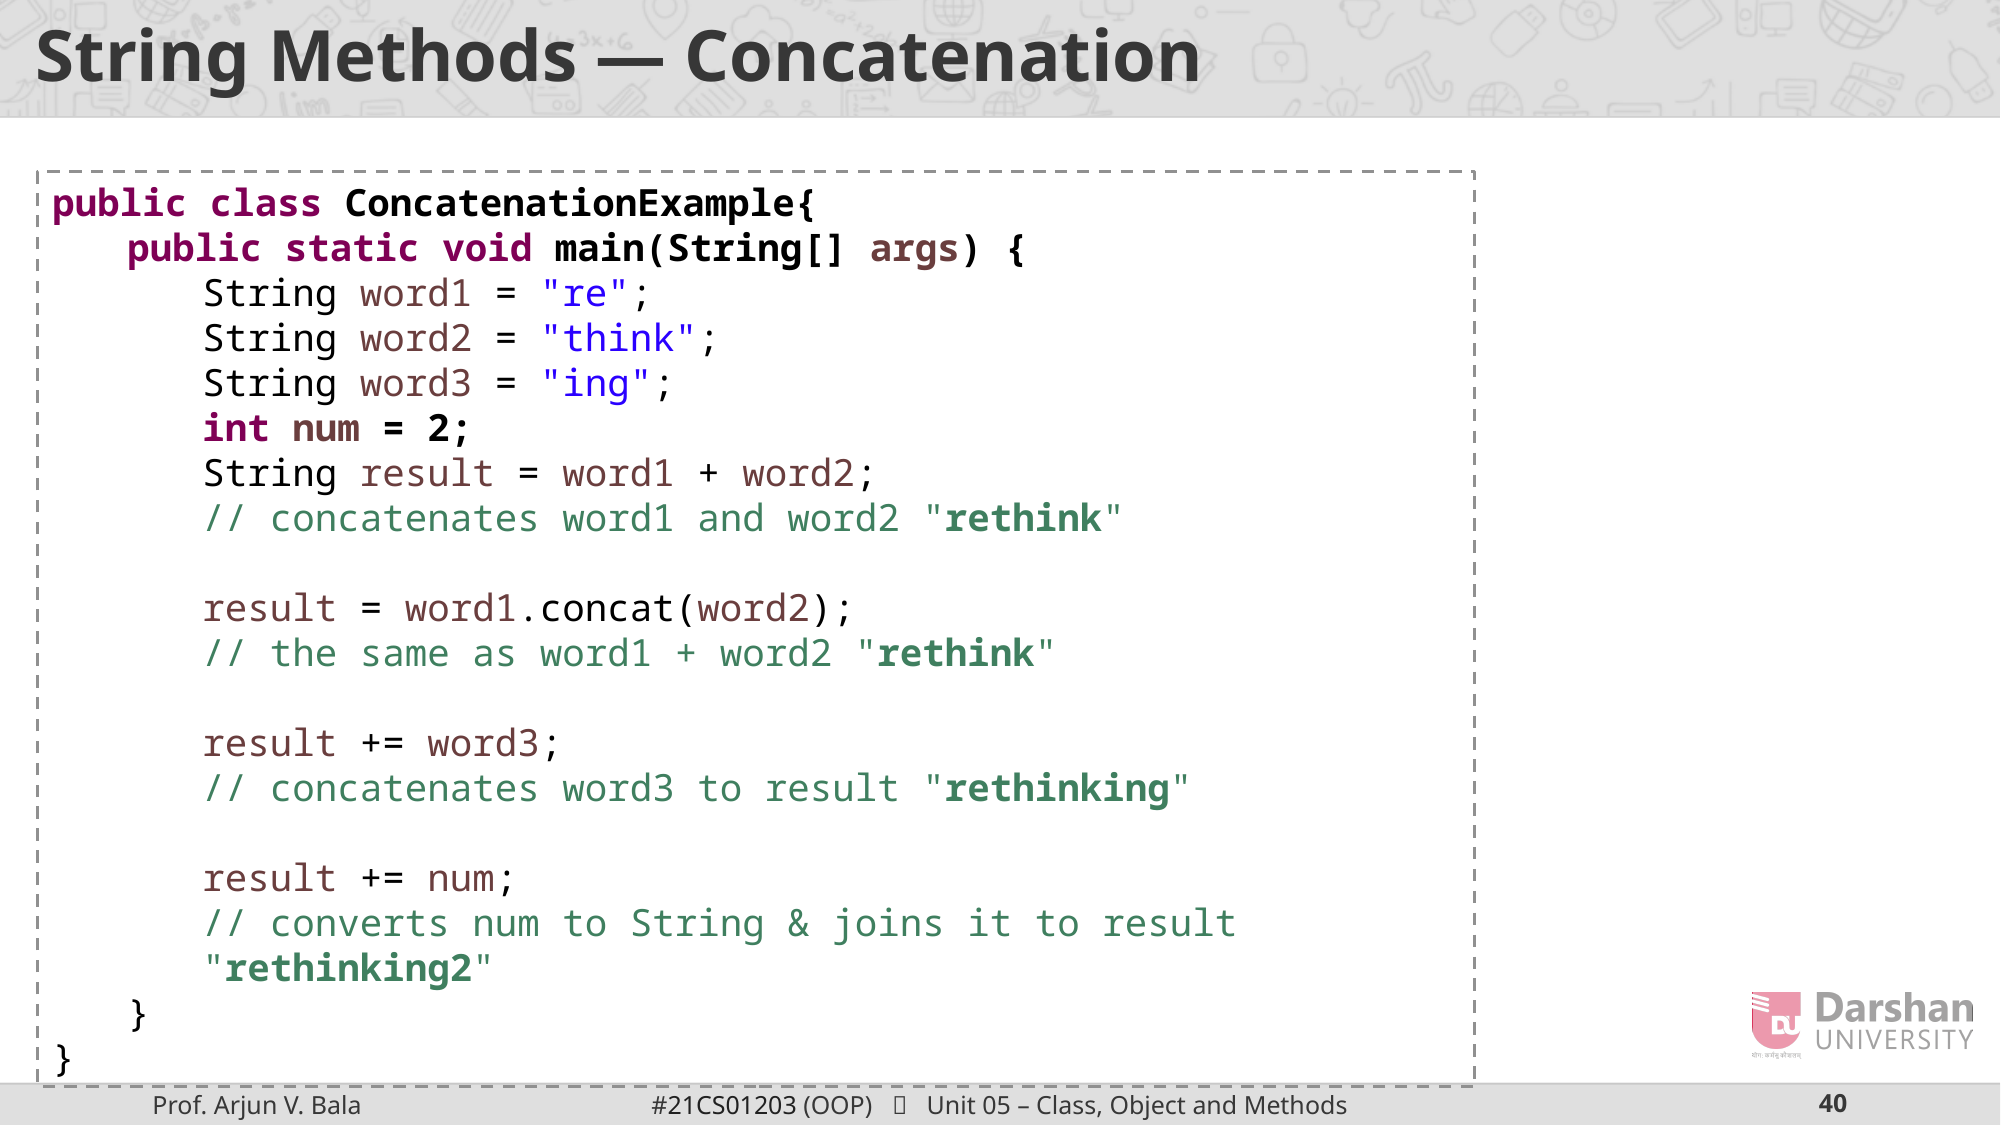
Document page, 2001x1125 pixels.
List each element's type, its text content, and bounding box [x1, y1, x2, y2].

text_box public class ConcatenationExample{ public static void main(String[] args) { String word1 = "re"; String word2 = "think"; String word3 = "ing"; int num = 2; String result = word1 + word2; // concatenates word1 and word2 "rethink" result = word1.concat(word2); // the same as word1 + word2 "rethink" result += word3; // concatenates word3 to result "rethinking" result += num; // converts num to String & joins it to result "rethinking2" } } [37, 171, 1475, 1087]
title String Methods — Concatenation [0, 0, 2000, 117]
